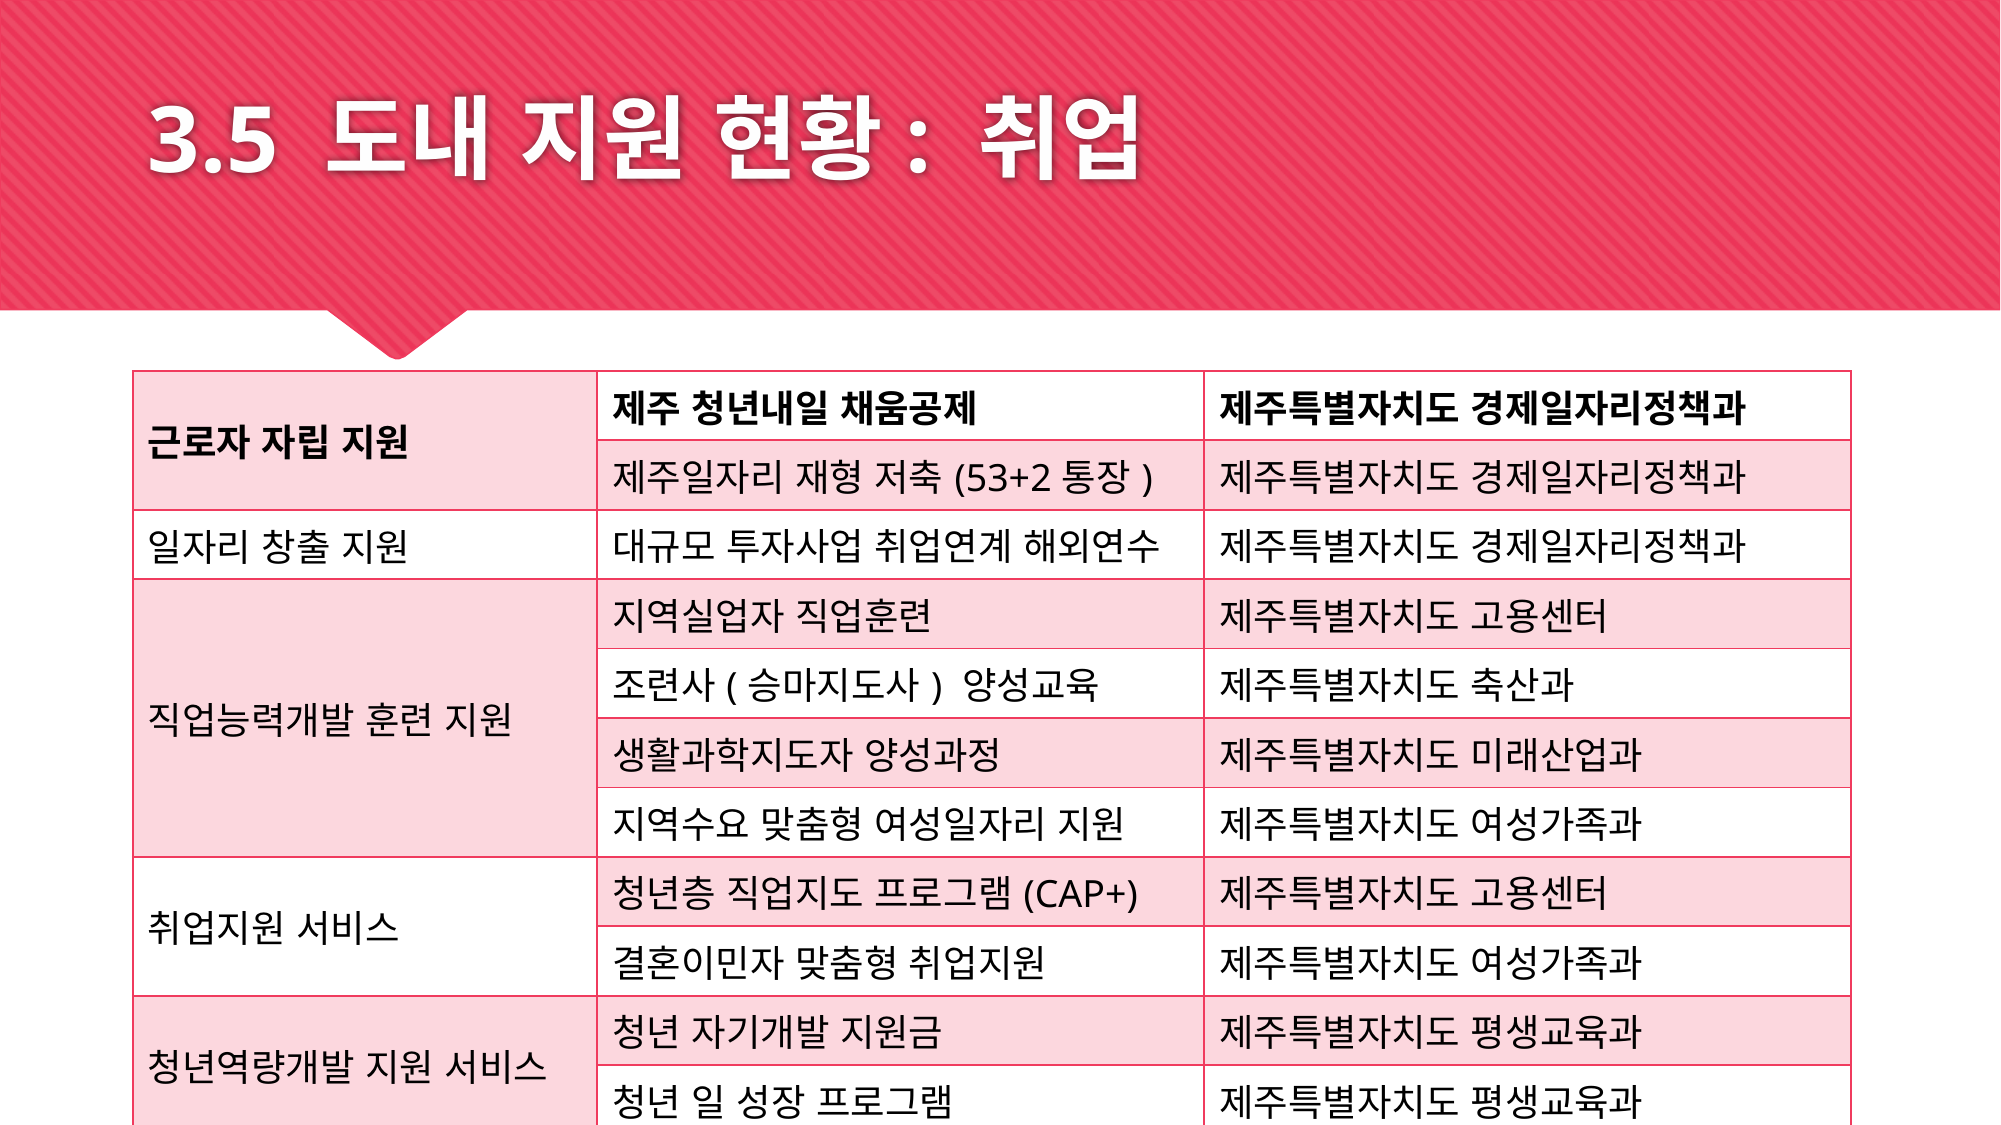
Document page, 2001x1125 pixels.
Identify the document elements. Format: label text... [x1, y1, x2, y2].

table_cell 제주특별자치도 고용센터 [1205, 858, 1850, 925]
table_cell 제주특별자치도 경제일자리정책과 [1205, 511, 1850, 578]
table_cell 직업능력개발 훈련 지원 [134, 580, 596, 856]
table_cell 지역수요 맞춤형 여성일자리 지원 [598, 788, 1203, 856]
table_header 제주 청년내일 채움공제 [598, 372, 1203, 439]
table_cell 제주특별자치도 평생교육과 [1205, 997, 1850, 1064]
table_cell 지역실업자 직업훈련 [598, 580, 1203, 648]
table_cell 생활과학지도자 양성과정 [598, 719, 1203, 787]
table_cell 제주특별자치도 미래산업과 [1205, 719, 1850, 787]
table_cell 결혼이민자 맞춤형 취업지원 [598, 927, 1203, 995]
table_cell 제주특별자치도 평생교육과 [1205, 1066, 1850, 1125]
table_cell 청년 자기개발 지원금 [598, 997, 1203, 1064]
table_cell 취업지원 서비스 [134, 858, 596, 995]
title 3.5 도내 지원 현황: 취업 [132, 73, 1868, 233]
table_header 제주특별자치도 경제일자리정책과 [1205, 372, 1850, 439]
table_cell 조련사(승마지도사) 양성교육 [598, 649, 1203, 717]
table_cell 제주특별자치도 고용센터 [1205, 580, 1850, 648]
table_cell 대규모 투자사업 취업연계 해외연수 [598, 511, 1203, 578]
table_cell 일자리 창출 지원 [134, 511, 596, 578]
table_header 근로자 자립 지원 [134, 372, 596, 509]
table_cell 청년역량개발 지원 서비스 [134, 997, 596, 1125]
table_cell 제주특별자치도 경제일자리정책과 [1205, 441, 1850, 509]
table_cell 제주일자리 재형 저축(53+2통장) [598, 441, 1203, 509]
table_cell 제주특별자치도 여성가족과 [1205, 927, 1850, 995]
table_cell 청년층 직업지도 프로그램(CAP+) [598, 858, 1203, 925]
table_cell 제주특별자치도 축산과 [1205, 649, 1850, 717]
table_cell 청년 일 성장 프로그램 [598, 1066, 1203, 1125]
table_cell 제주특별자치도 여성가족과 [1205, 788, 1850, 856]
